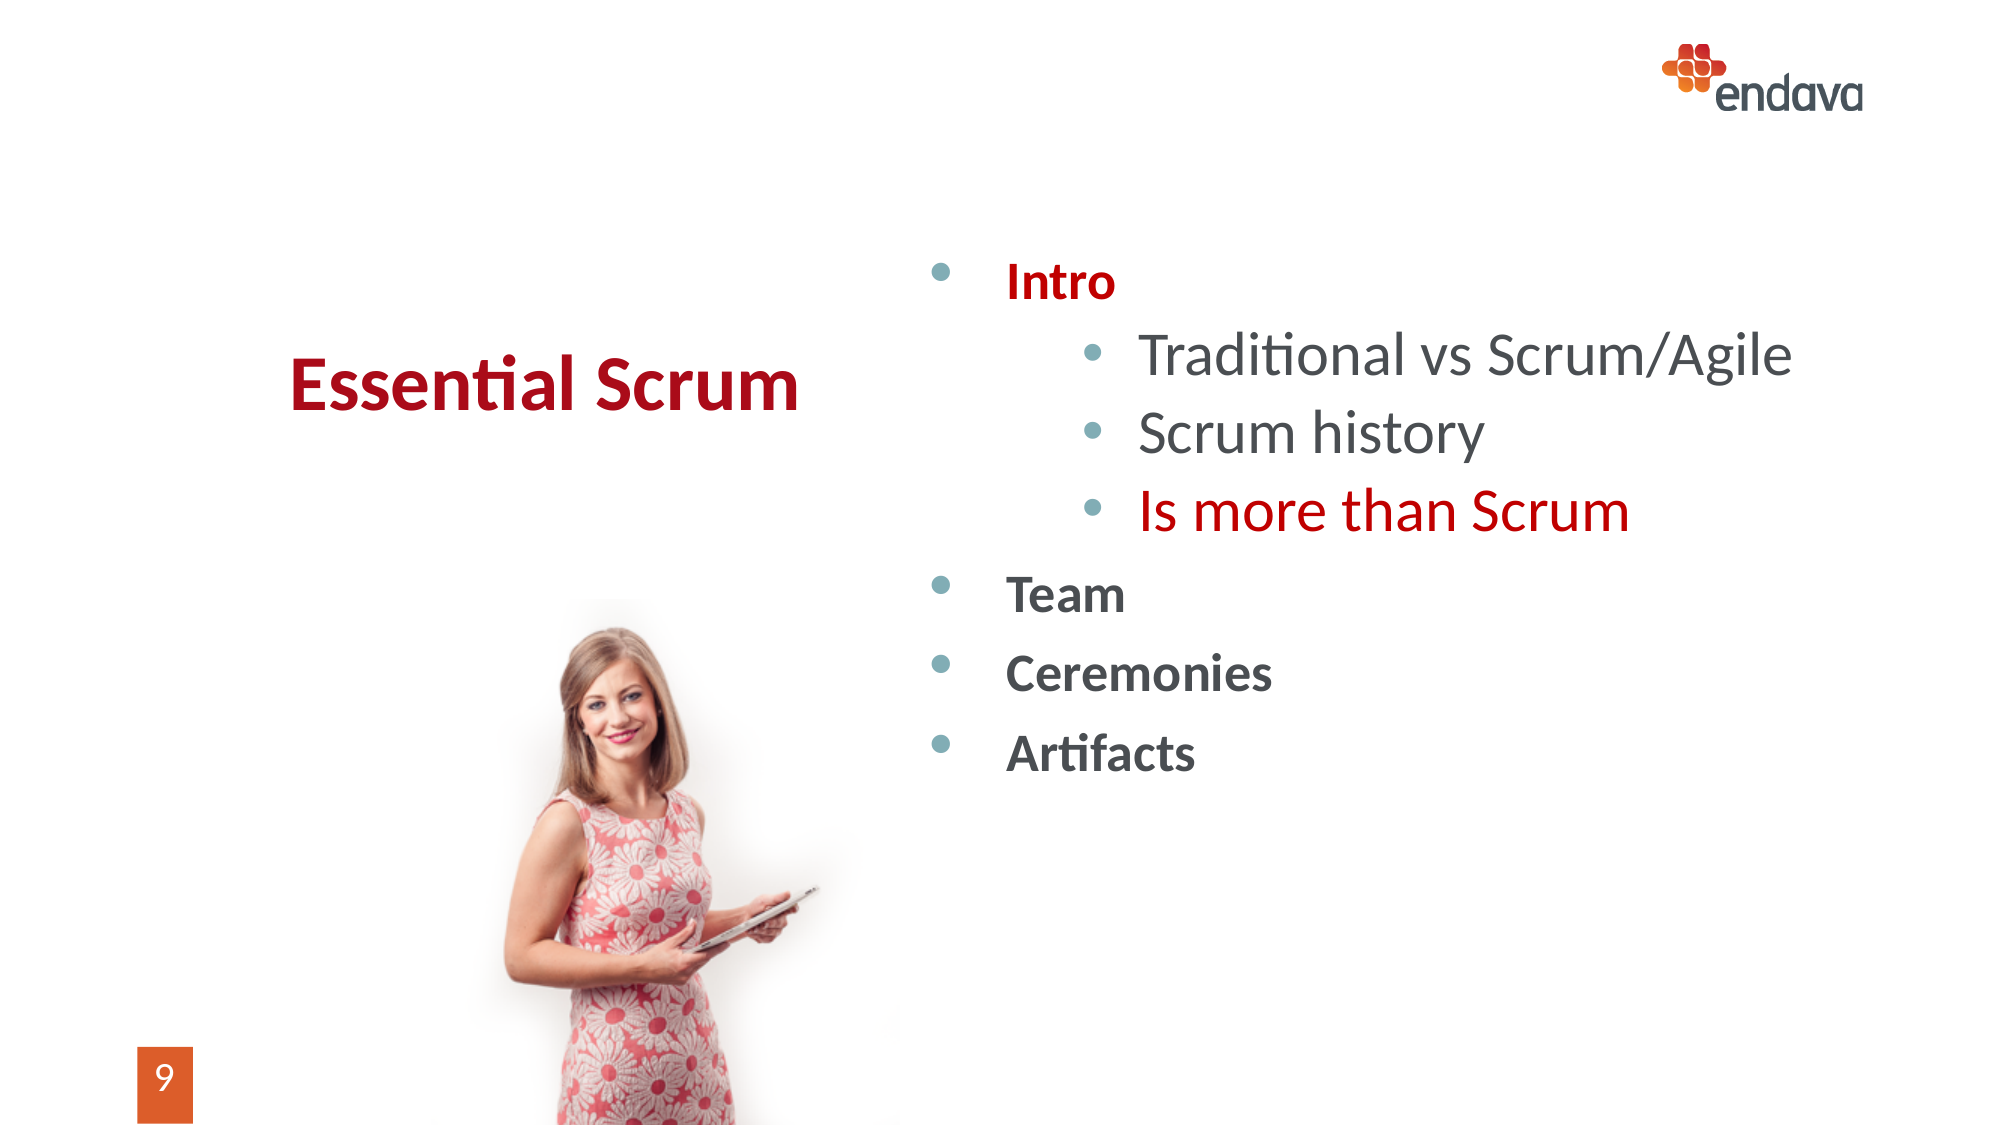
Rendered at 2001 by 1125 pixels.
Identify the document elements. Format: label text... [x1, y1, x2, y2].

title Essential Scrum [44, 245, 817, 436]
picture [1662, 44, 1863, 111]
picture [394, 599, 903, 1125]
list Intro Traditional vs Scrum/Agile Scrum history Is more than Scrum Team Ceremonies Artifacts [916, 245, 1863, 940]
